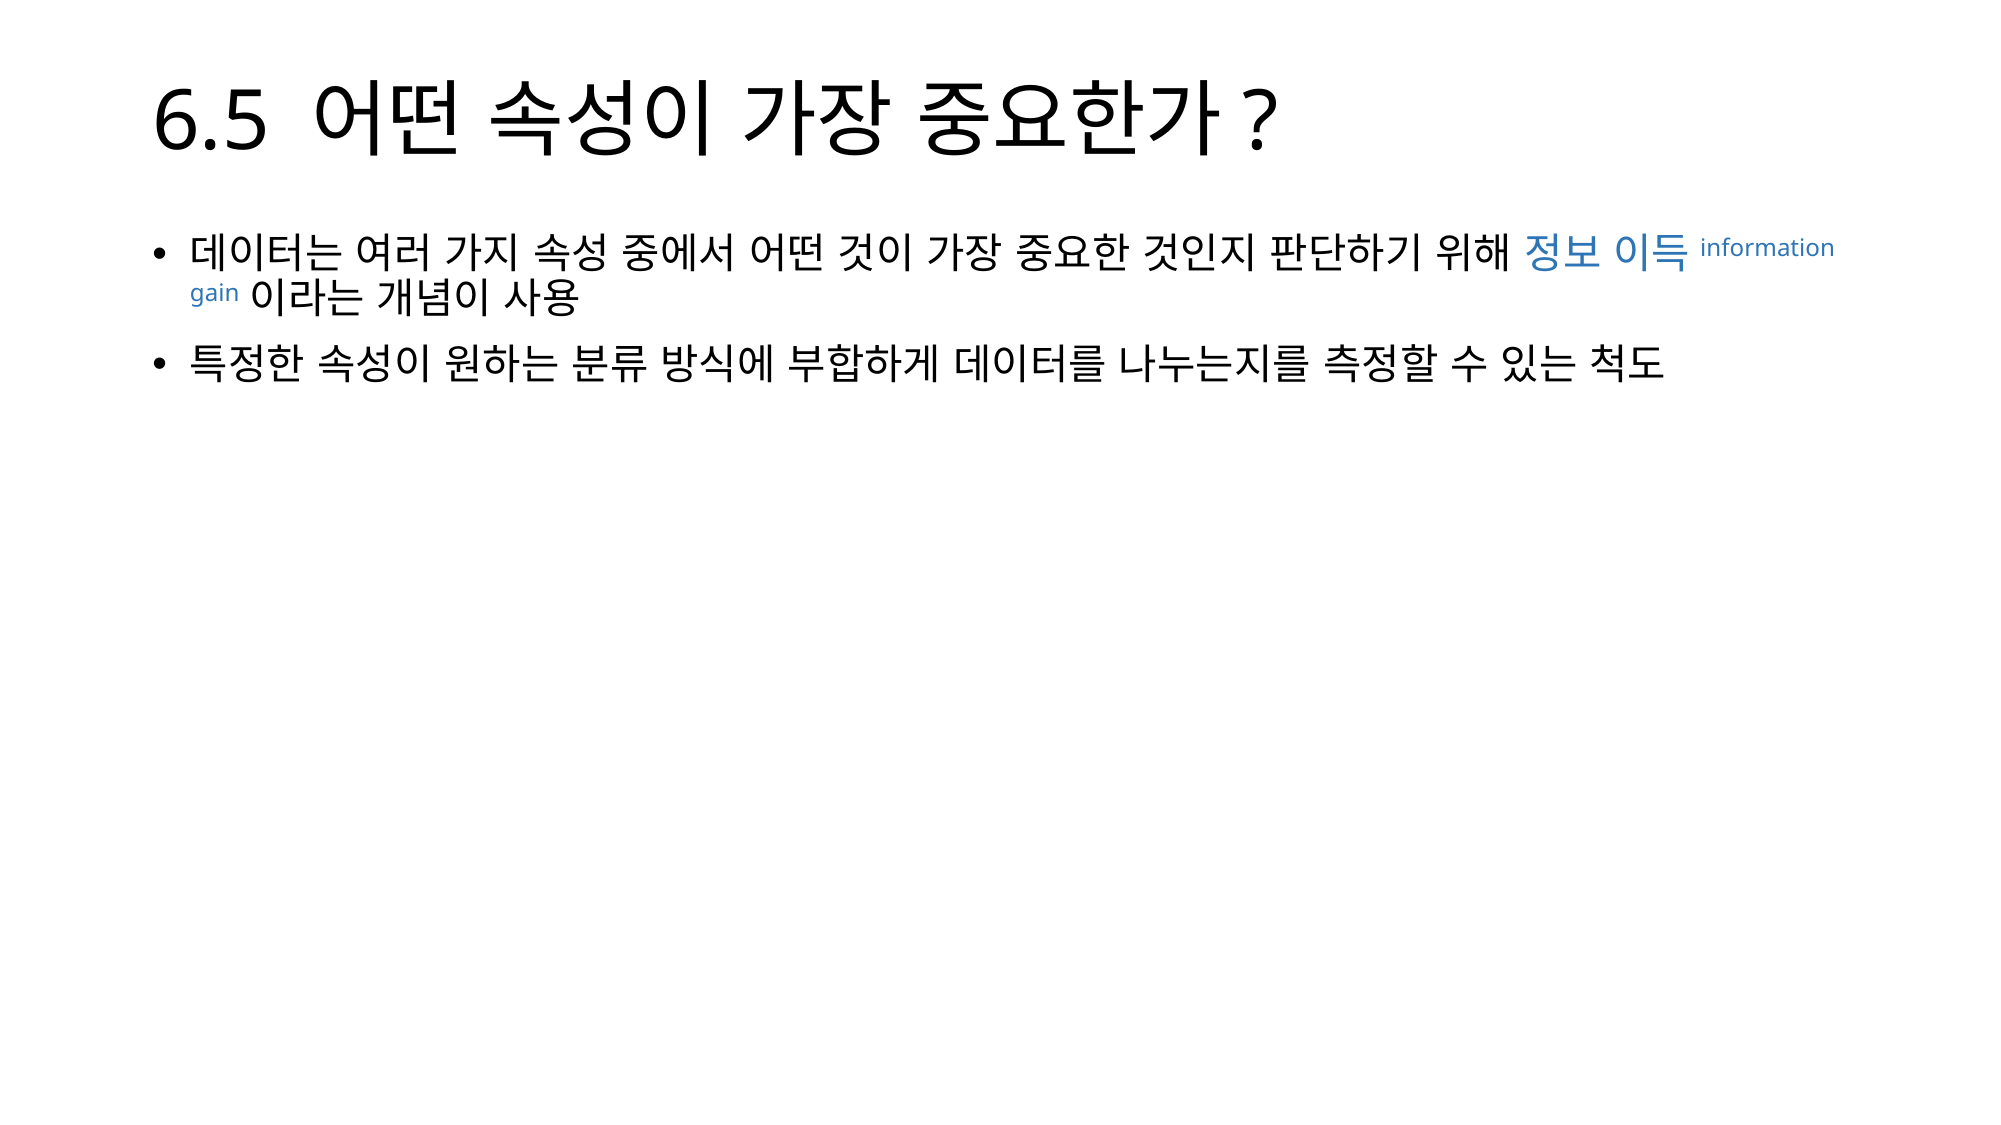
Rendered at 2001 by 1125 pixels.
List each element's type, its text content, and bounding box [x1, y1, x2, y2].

list 데이터는 여러 가지 속성 중에서 어떤 것이 가장 중요한 것인지 판단하기 위해 정보 이득information gain이라는 개념이 사용 특정한 속성이 원하는 분류 방식에 부합하게 데이터를 나누는지를 측정할 수 있는 척도 [137, 225, 1863, 999]
title 6.5 어떤 속성이 가장 중요한가? [137, 59, 1863, 187]
